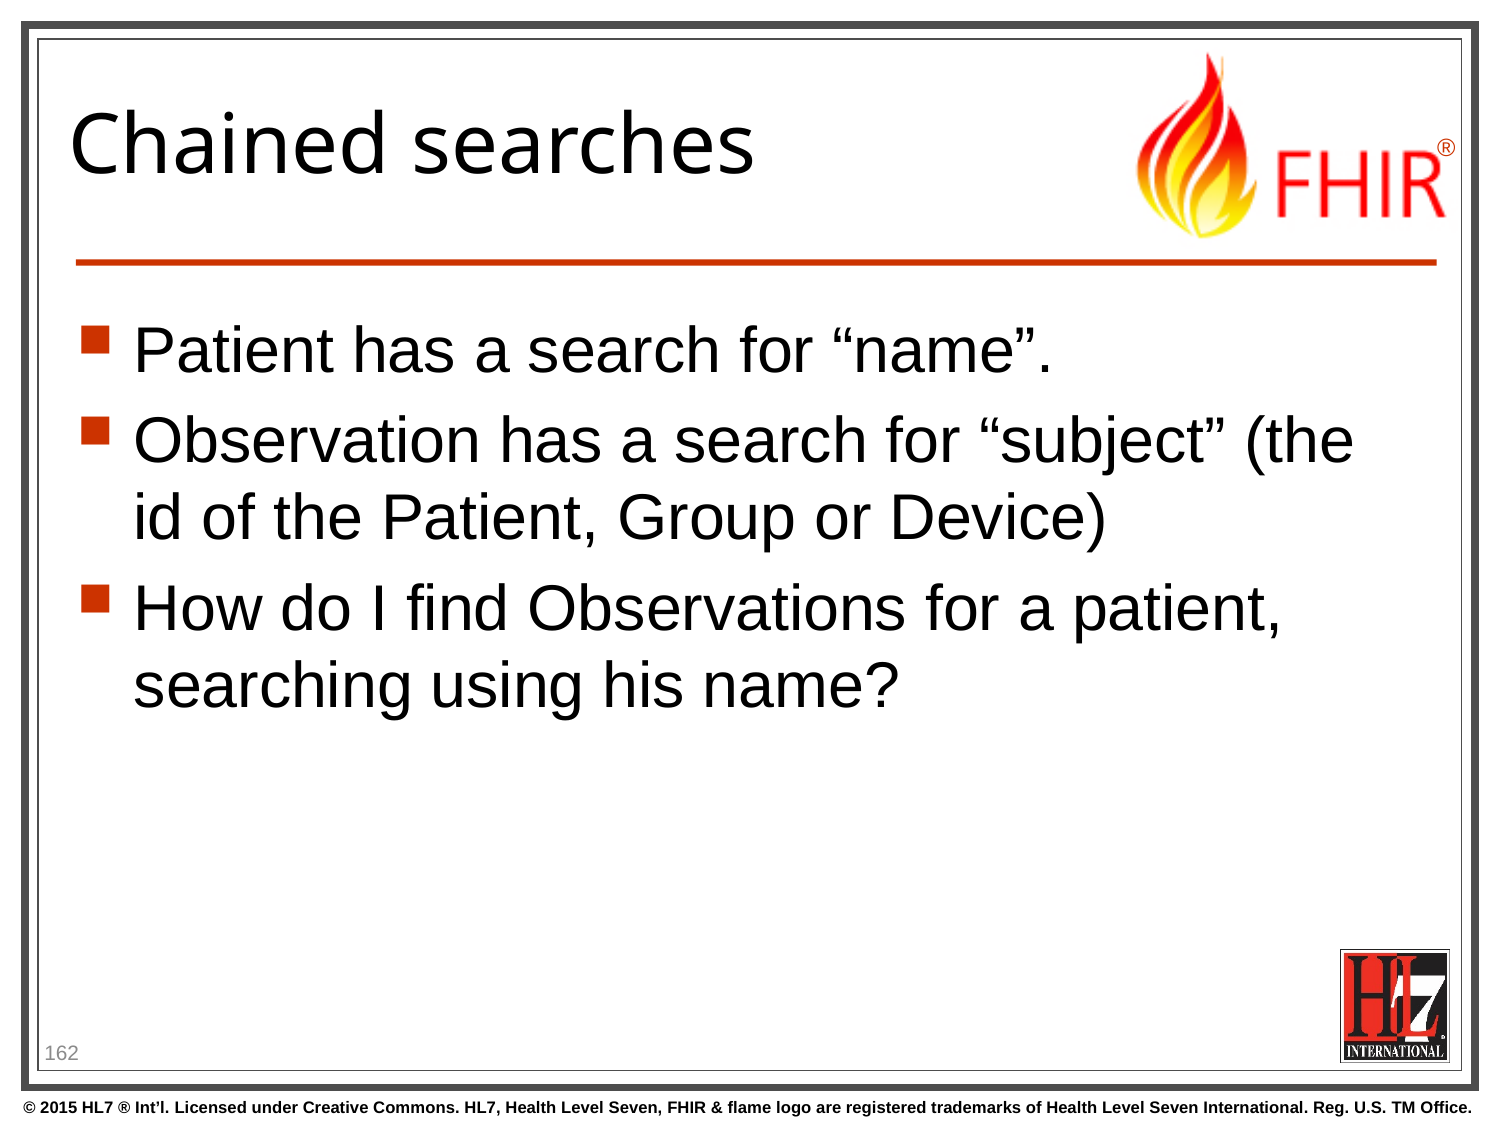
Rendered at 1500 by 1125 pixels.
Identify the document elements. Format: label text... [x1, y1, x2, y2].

picture [1340, 949, 1450, 1063]
title Chained searches [53, 54, 1128, 244]
list Patient has a search for “name”. Observation has a search for “subject” (the id of the Patient, Group or Device) How do I find Observations for a patient, searching using his name? [62, 299, 1438, 1059]
picture [1124, 42, 1458, 249]
slide_number 162 [29, 1034, 148, 1071]
